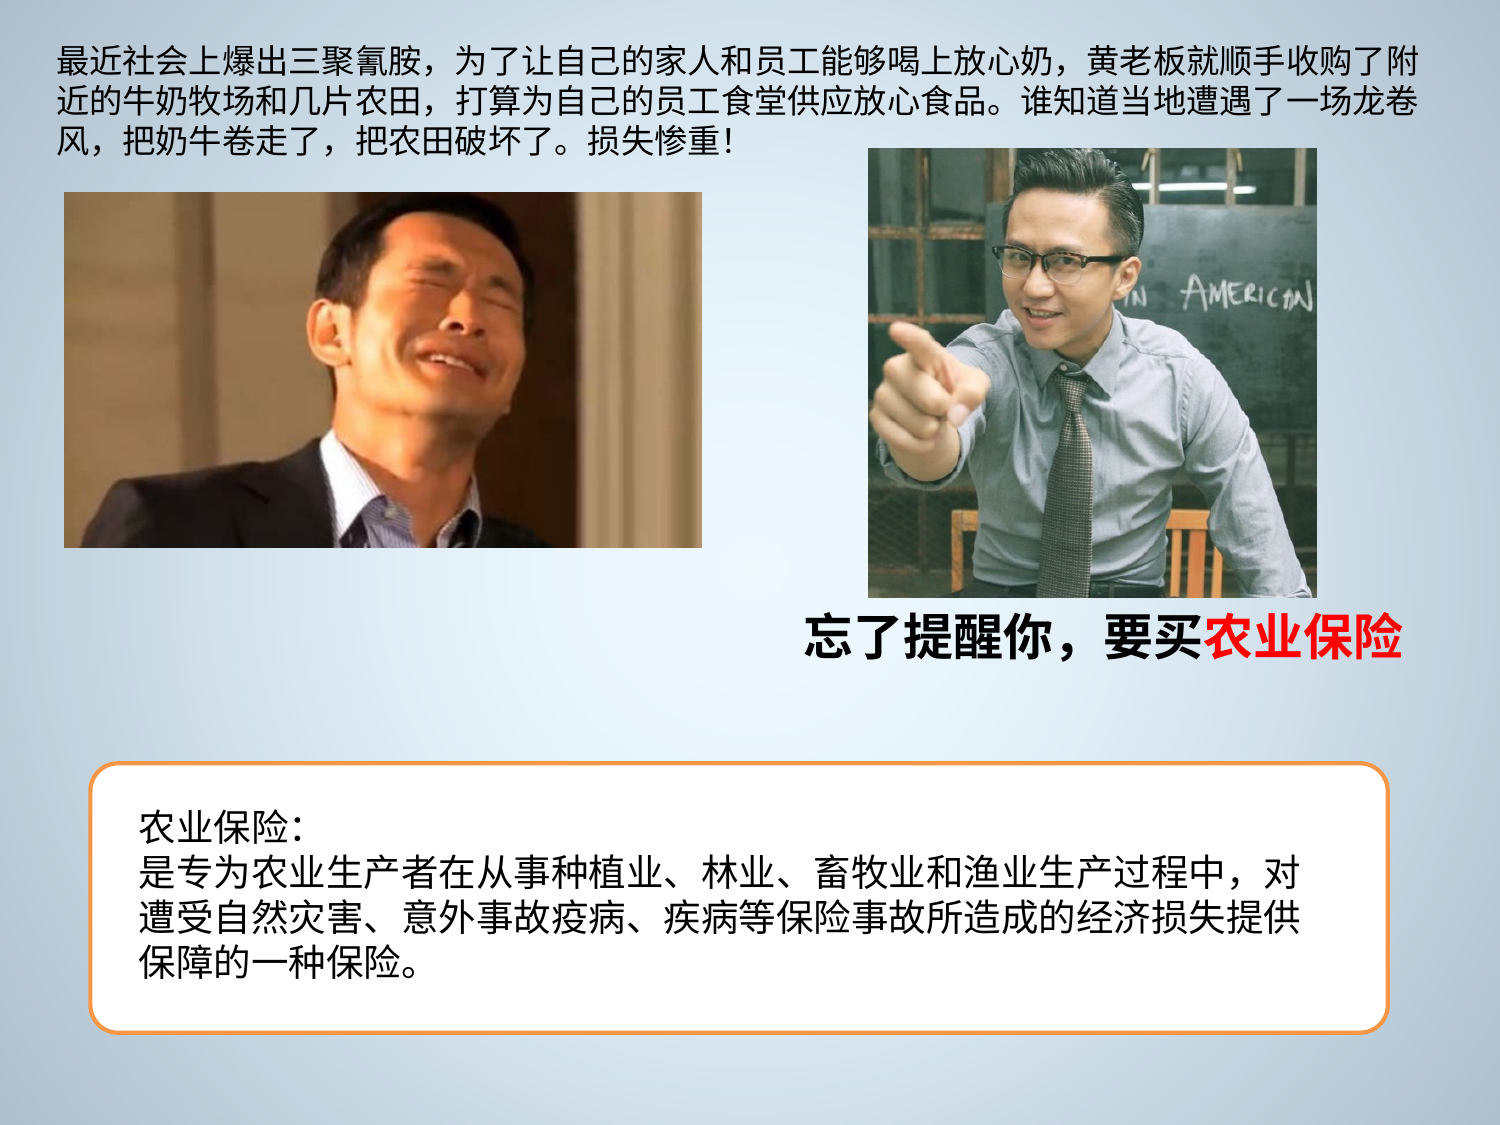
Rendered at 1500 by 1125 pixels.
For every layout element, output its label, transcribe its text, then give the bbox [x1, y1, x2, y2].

text_box 最近社会上爆出三聚氰胺，为了让自己的家人和员工能够喝上放心奶，黄老板就顺手收购了附近的牛奶牧场和几片农田，打算为自己的员工食堂供应放心食品。谁知道当地遭遇了一场龙卷风，把奶牛卷走了，把农田破坏了。损失惨重！ [41, 32, 1459, 168]
text_box [88, 761, 1390, 1035]
text_box 农业保险： 是专为农业生产者在从事种植业、林业、畜牧业和渔业生产过程中，对遭受自然灾害、意外事故疫病、疾病等保险事故所造成的经济损失提供保障的一种保险。 [123, 796, 1353, 992]
picture [0, 0, 1500, 1125]
text_box 忘了提醒你，要买农业保险 [788, 597, 1419, 673]
